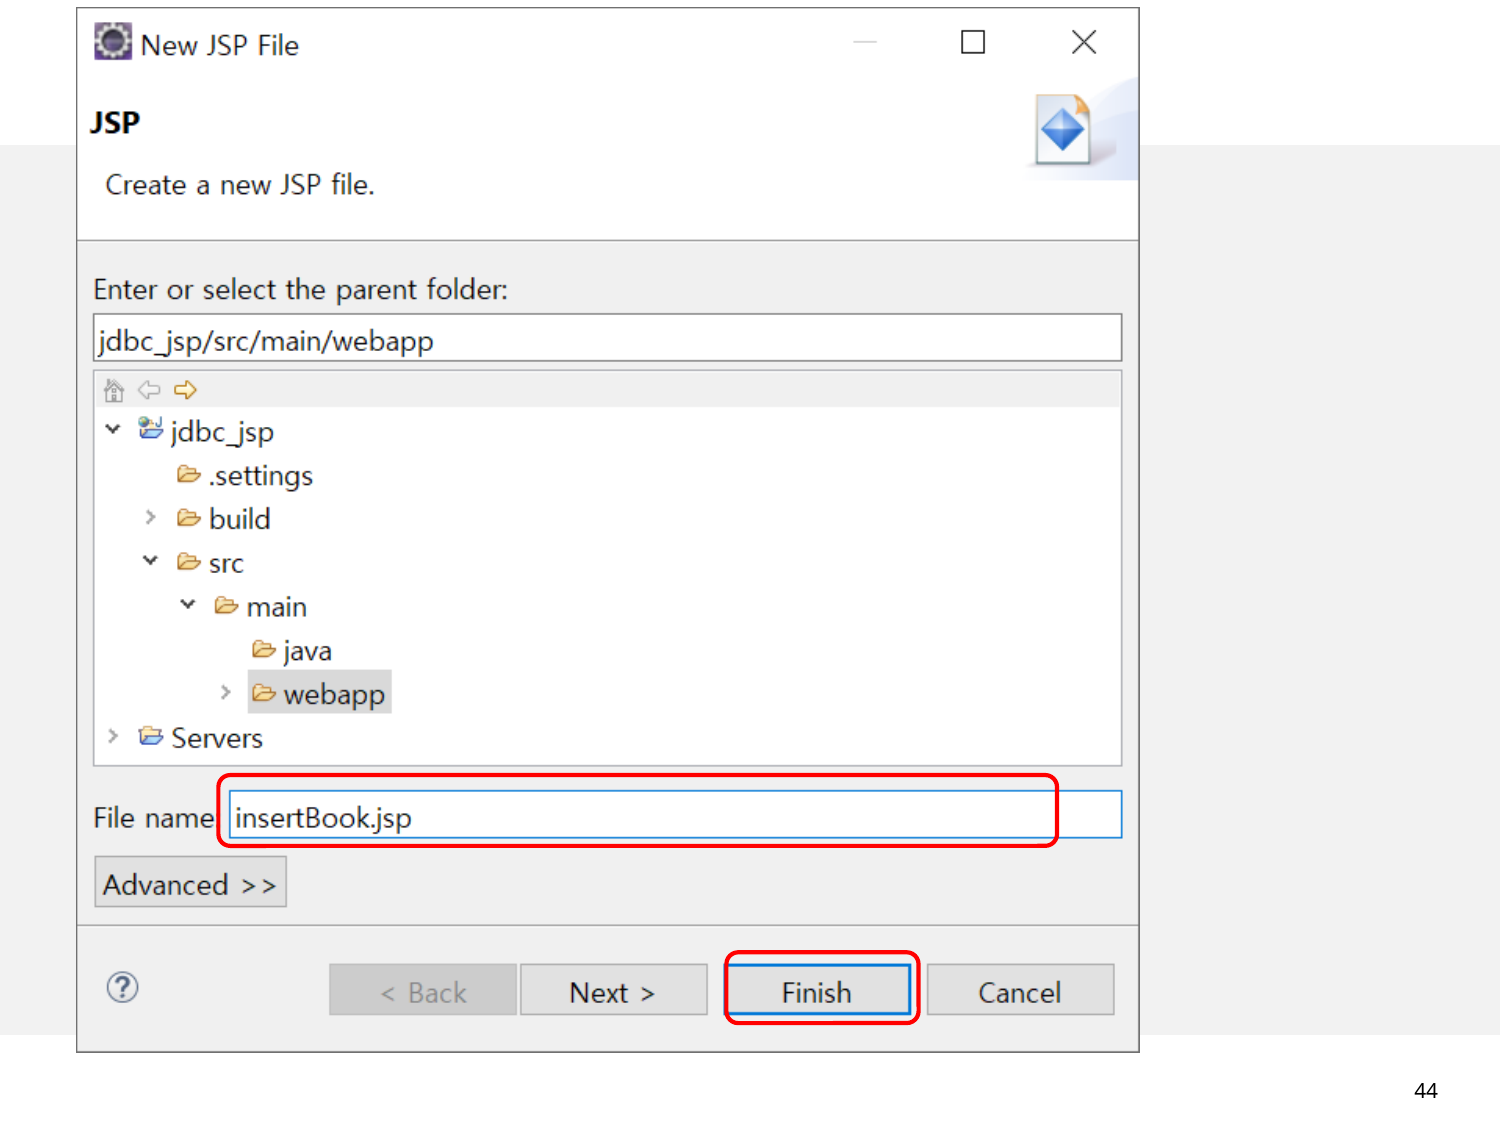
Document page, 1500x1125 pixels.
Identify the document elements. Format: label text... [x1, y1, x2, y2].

picture [76, 7, 1140, 1053]
slide_number 44 [1399, 1070, 1477, 1112]
